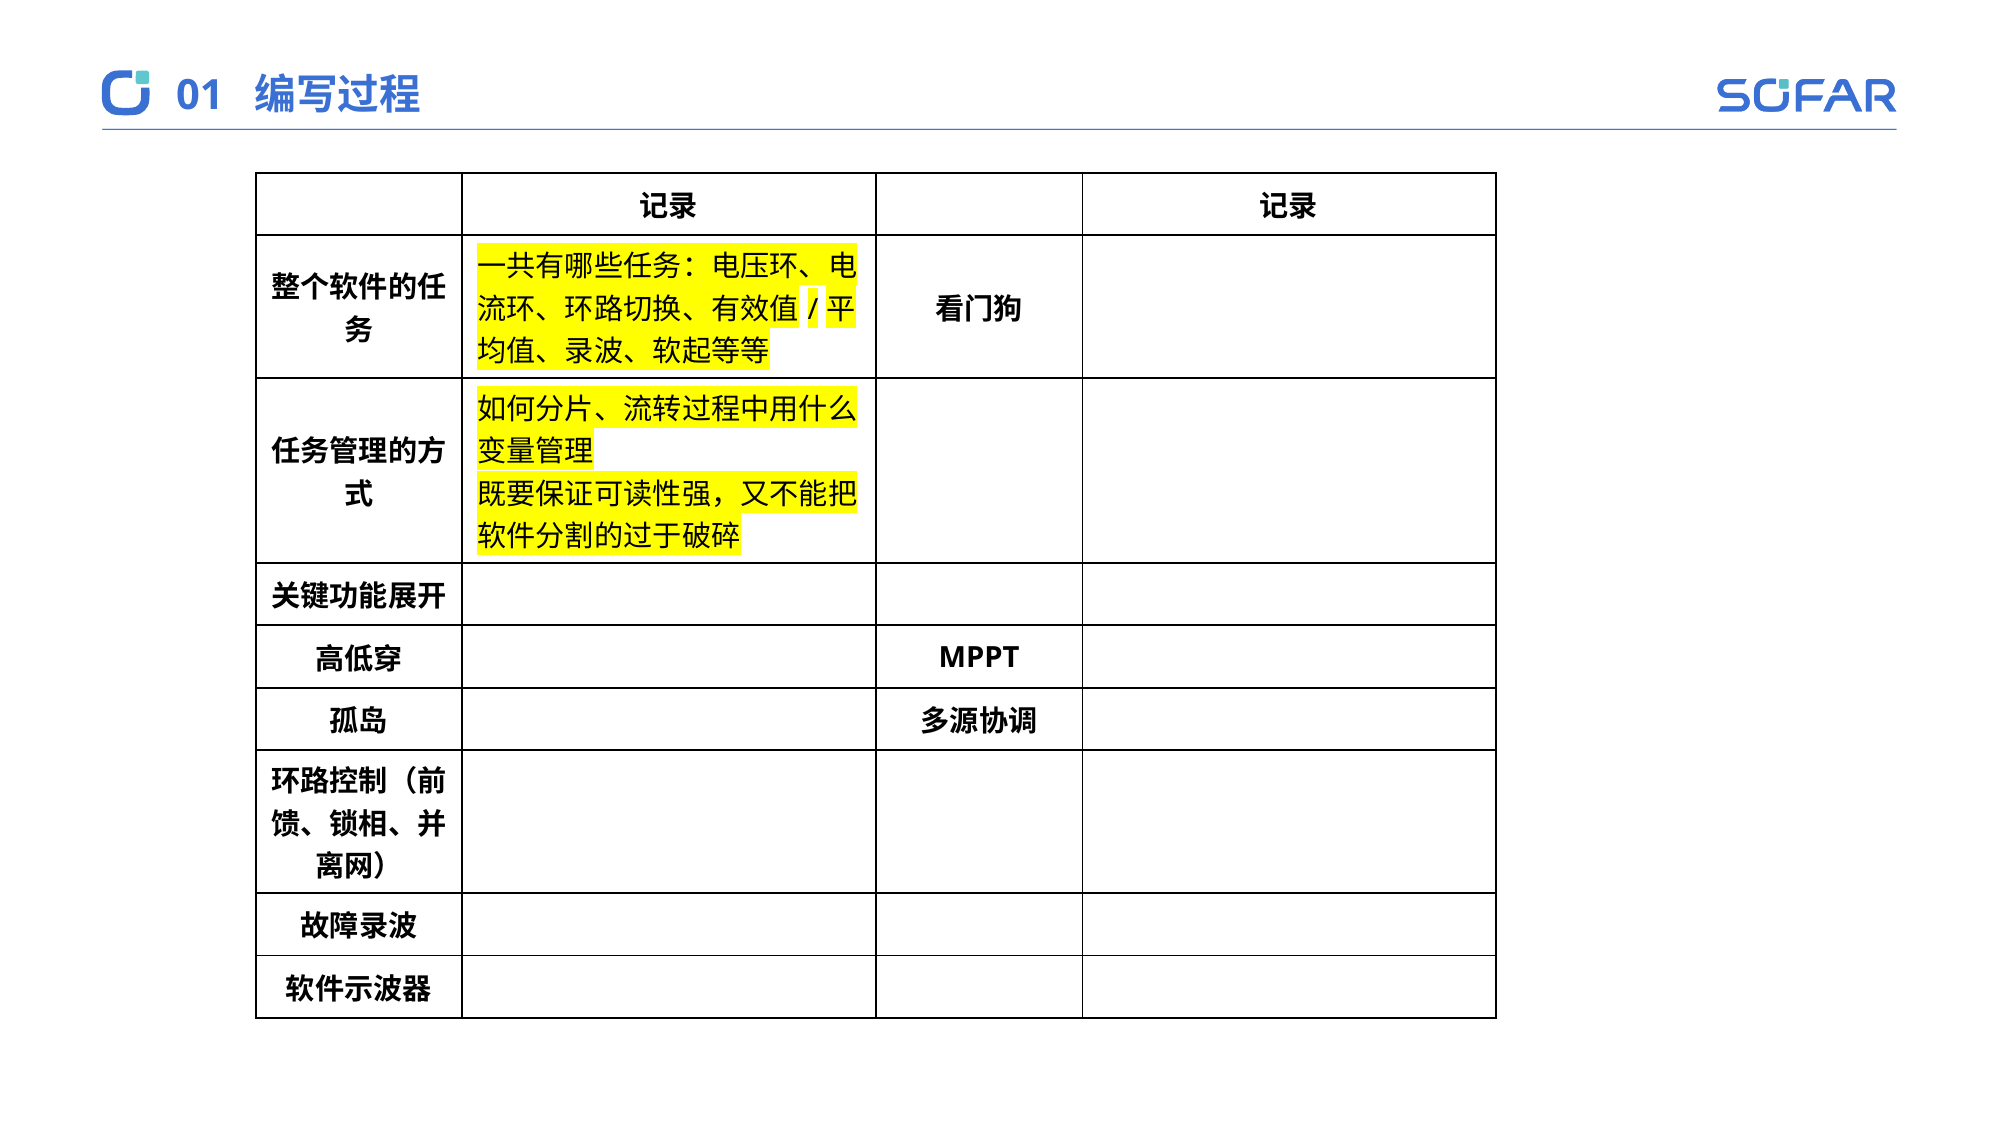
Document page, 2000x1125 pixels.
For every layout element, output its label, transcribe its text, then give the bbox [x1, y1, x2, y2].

picture [102, 78, 1897, 130]
table_cell [1083, 956, 1495, 1017]
table_cell 环路控制（前馈、锁相、并离网） [257, 751, 461, 892]
table_cell [463, 689, 875, 749]
table_cell [877, 751, 1082, 892]
table_cell 孤岛 [257, 689, 461, 749]
table_cell [463, 564, 875, 624]
table_cell 关键功能展开 [257, 564, 461, 624]
table_cell [877, 564, 1082, 624]
table_cell 看门狗 [877, 236, 1082, 377]
table_cell 一共有哪些任务：电压环、电流环、环路切换、有效值/平均值、录波、软起等等 [463, 236, 875, 377]
table_cell [877, 379, 1082, 562]
table_cell 如何分片、流转过程中用什么变量管理 既要保证可读性强，又不能把软件分割的过于破碎 [463, 379, 875, 562]
table_cell MPPT [877, 626, 1082, 687]
table_cell [463, 956, 875, 1017]
table_cell [1083, 689, 1495, 749]
table_header 记录 [1083, 174, 1495, 234]
table_header 记录 [463, 174, 875, 234]
table_cell [1083, 236, 1495, 377]
table_cell 故障录波 [257, 894, 461, 955]
table_cell [877, 894, 1082, 955]
table_cell 多源协调 [877, 689, 1082, 749]
table_cell [1083, 894, 1495, 955]
table_cell [1083, 751, 1495, 892]
table_cell 任务管理的方式 [257, 379, 461, 562]
table_cell [877, 956, 1082, 1017]
table_cell [463, 751, 875, 892]
table_header [257, 174, 461, 234]
table_cell [1083, 564, 1495, 624]
table_cell [463, 894, 875, 955]
table_cell [1083, 379, 1495, 562]
table_cell 高低穿 [257, 626, 461, 687]
table_header [877, 174, 1082, 234]
table_cell [1083, 626, 1495, 687]
table_cell 整个软件的任务 [257, 236, 461, 377]
table_cell 软件示波器 [257, 956, 461, 1017]
text_box 01 [161, 60, 256, 112]
list 编写过程 [239, 60, 775, 113]
table_cell [463, 626, 875, 687]
